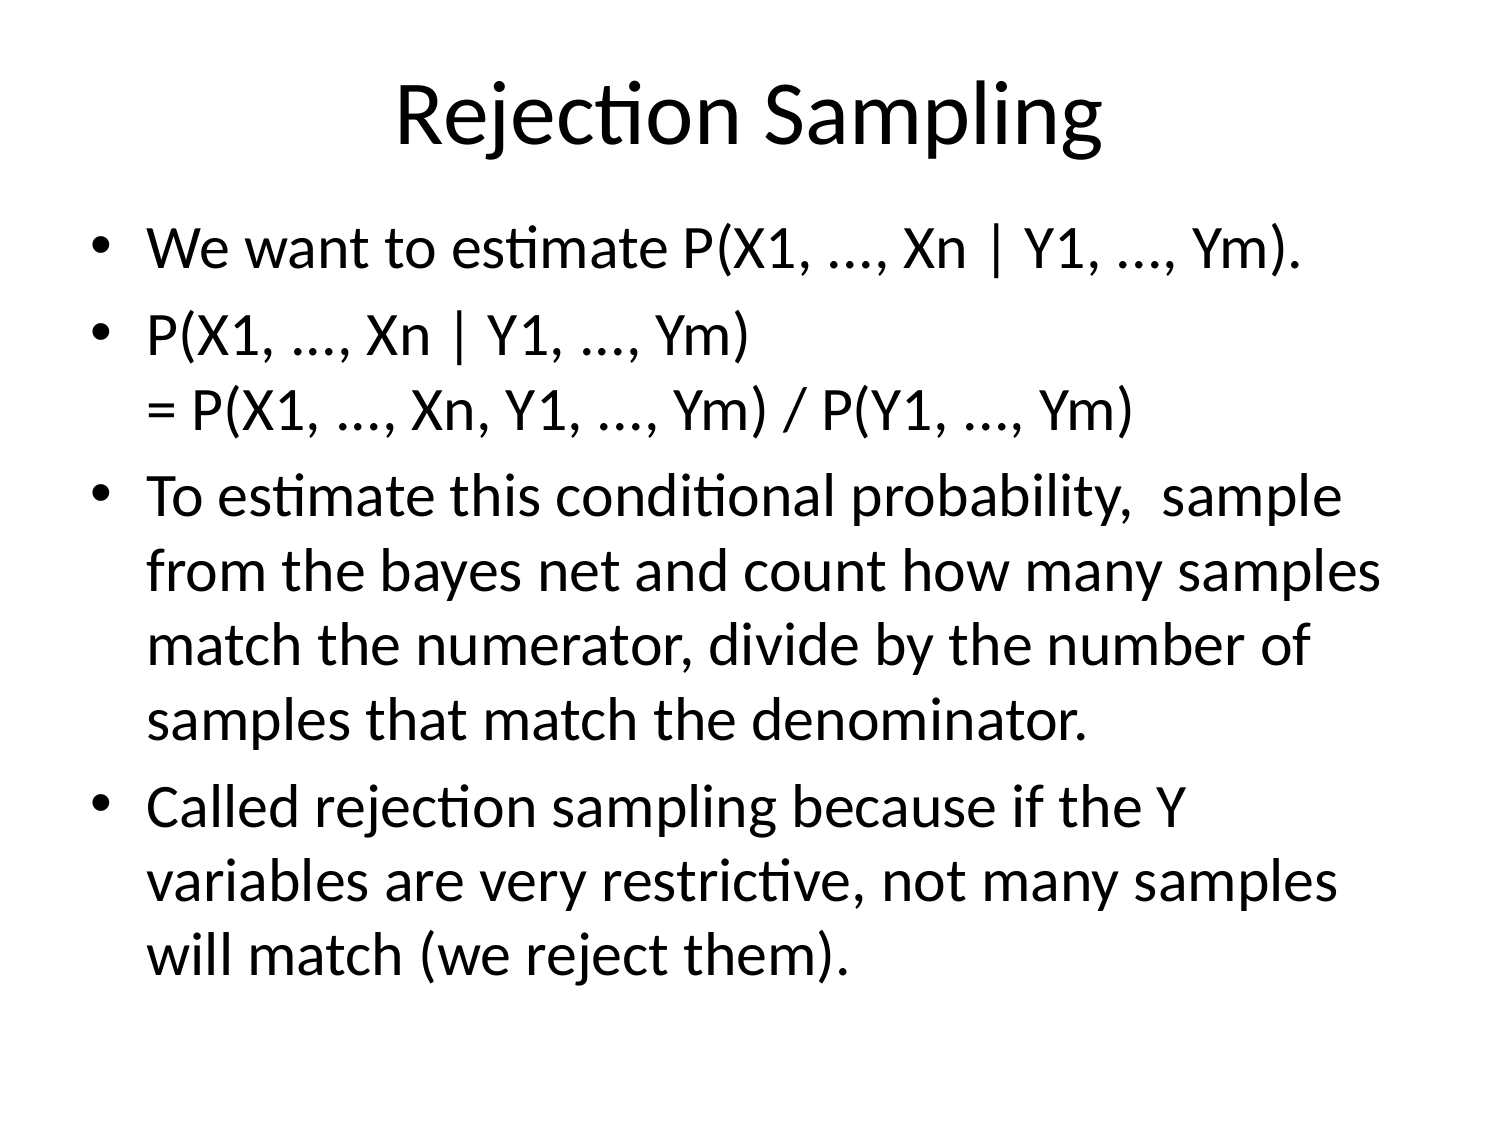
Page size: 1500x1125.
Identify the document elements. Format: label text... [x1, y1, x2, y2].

title Rejection Sampling [75, 45, 1425, 172]
list We want to estimate P(X1, ..., Xn | Y1, ..., Ym). P(X1, ..., Xn | Y1, ..., Ym) = P(X1, ..., Xn, Y1, ..., Ym) / P(Y1, ..., Ym) To estimate this conditional probability, sample from the bayes net and count how many samples match the numerator, divide by the number of samples that match the denominator. Called rejection sampling because if the Y variables are very restrictive, not many samples will match (we reject them). [75, 199, 1425, 1005]
